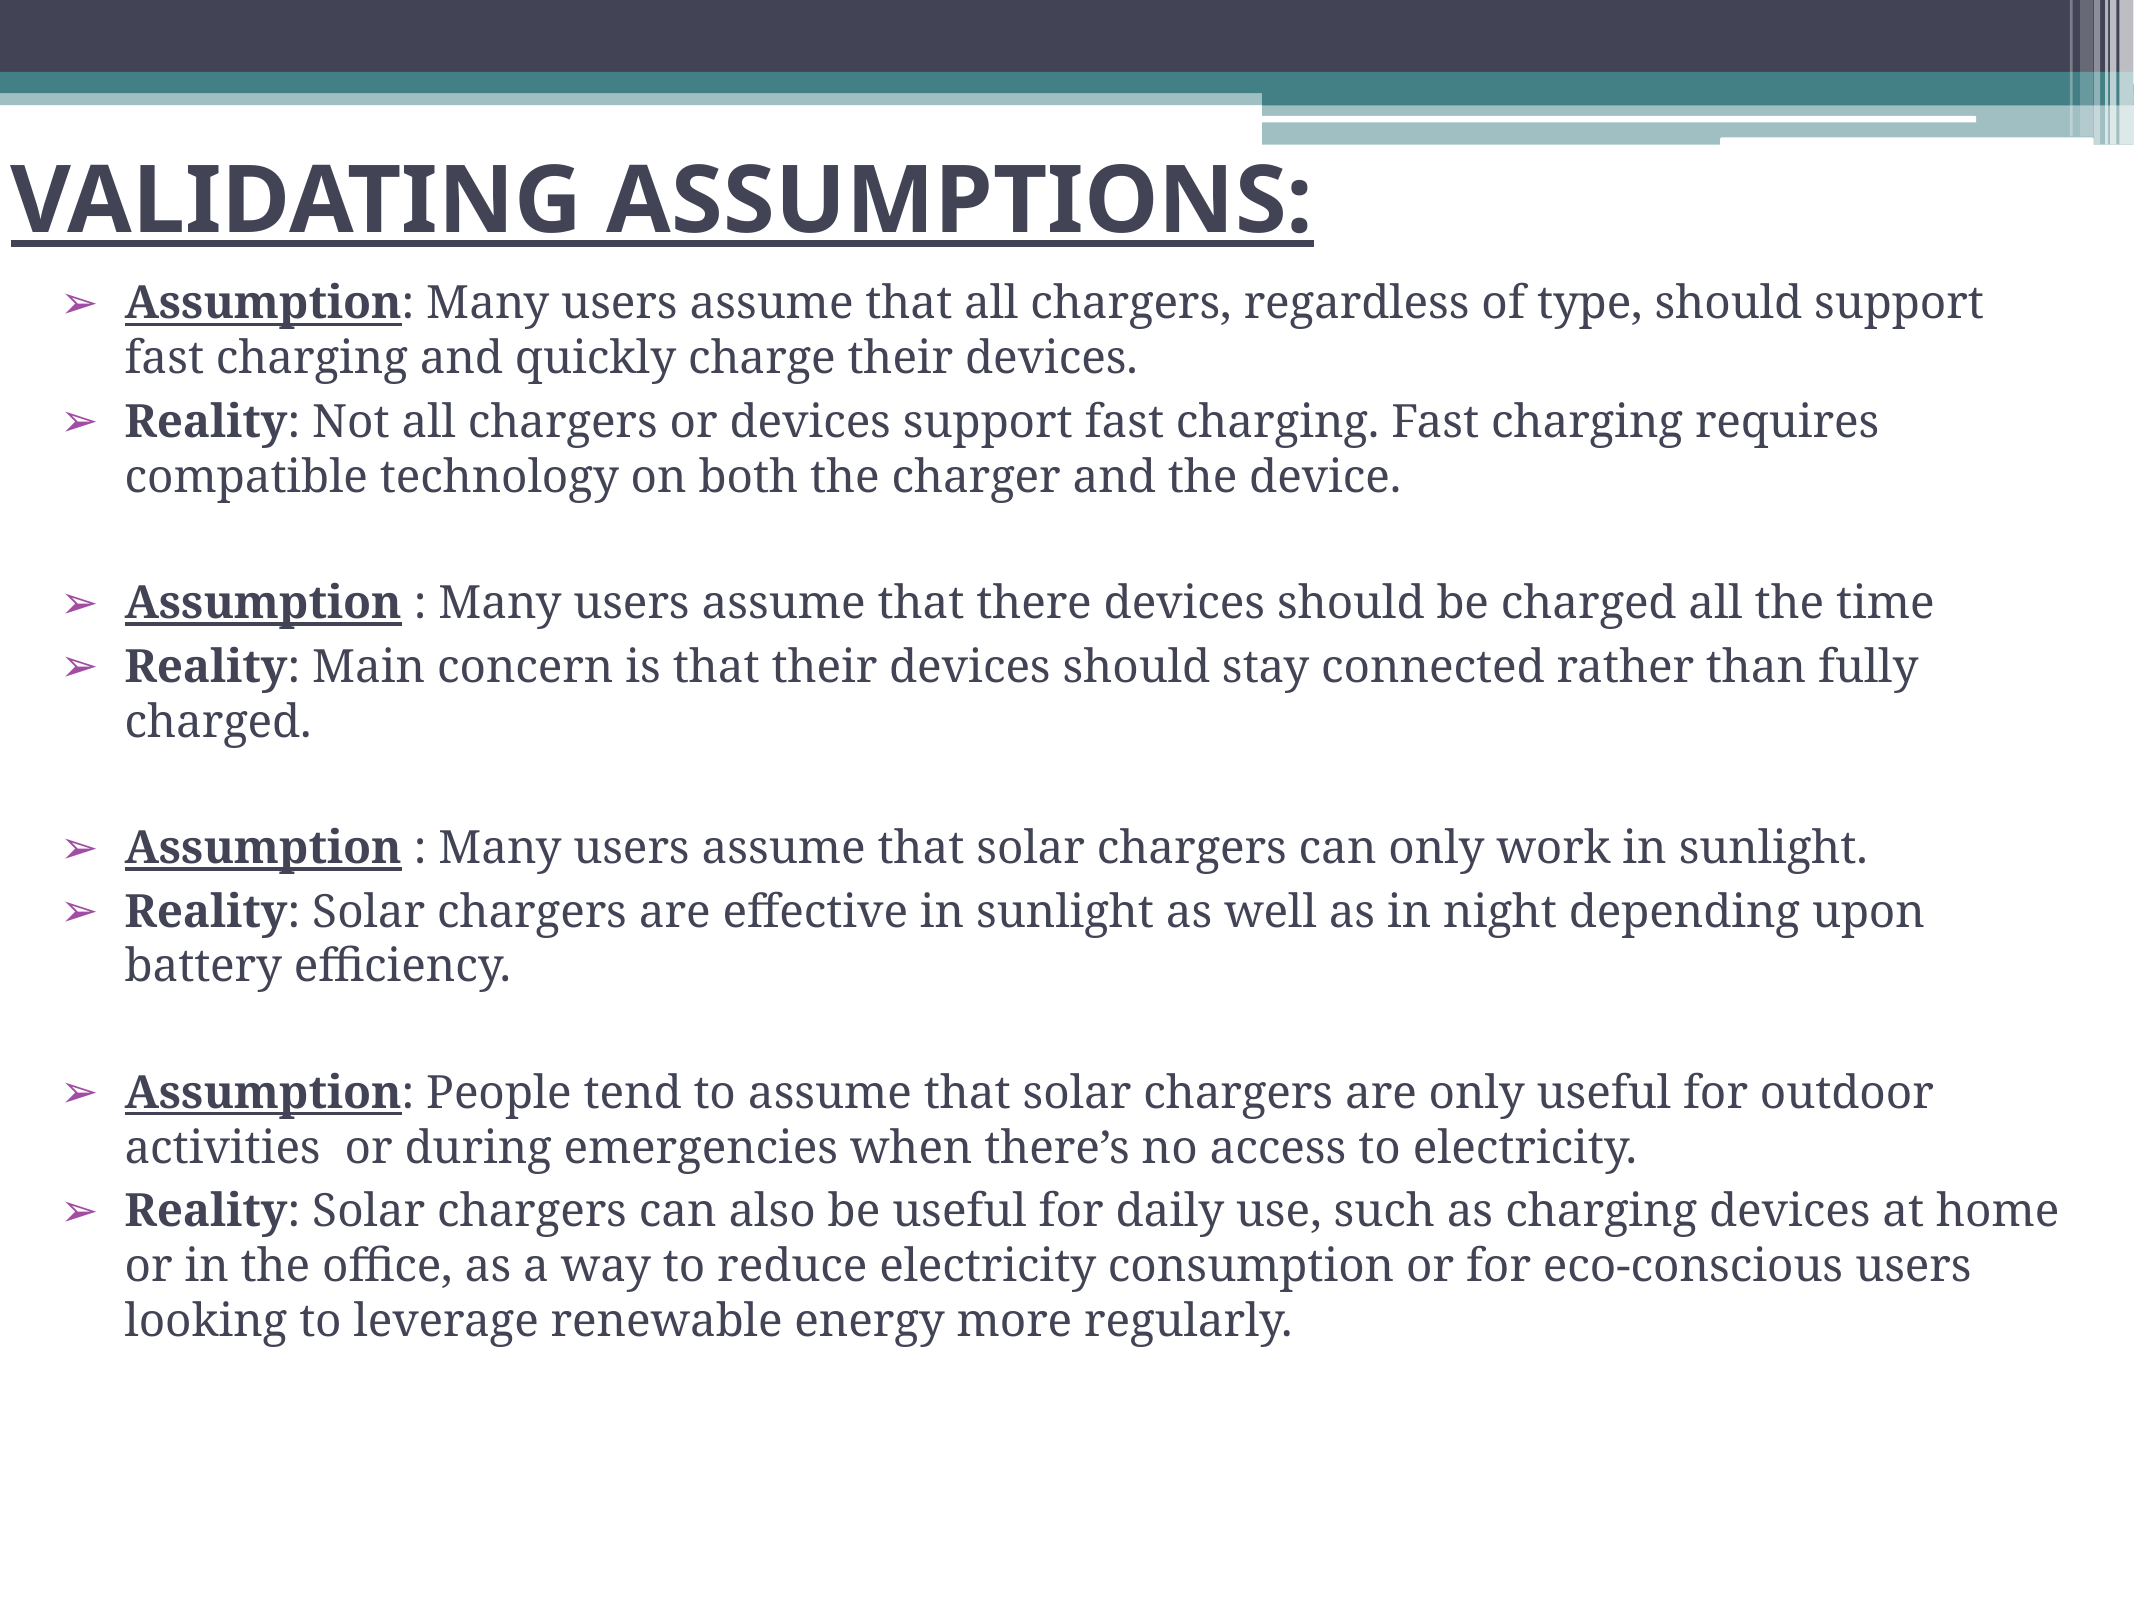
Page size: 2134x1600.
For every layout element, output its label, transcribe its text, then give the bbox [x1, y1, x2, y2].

title VALIDATING ASSUMPTIONS: [0, 127, 1924, 263]
list Assumption: Many users assume that all chargers, regardless of type, should support fast charging and quickly charge their devices. Reality: Not all chargers or devices support fast charging. Fast charging requires compatible technology on both the charger and the device. Assumption : Many users assume that there devices should be charged all the time Reality: Main concern is that their devices should stay connected rather than fully charged. Assumption : Many users assume that solar chargers can only work in sunlight. Reality: Solar chargers are effective in sunlight as well as in night depending upon battery efficiency. Assumption: People tend to assume that solar chargers are only useful for outdoor activities or during emergencies when there’s no access to electricity. Reality: Solar chargers can also be useful for daily use, such as charging devices at home or in the office, as a way to reduce electricity consumption or for eco-conscious users looking to leverage renewable energy more regularly. [41, 261, 2076, 1540]
